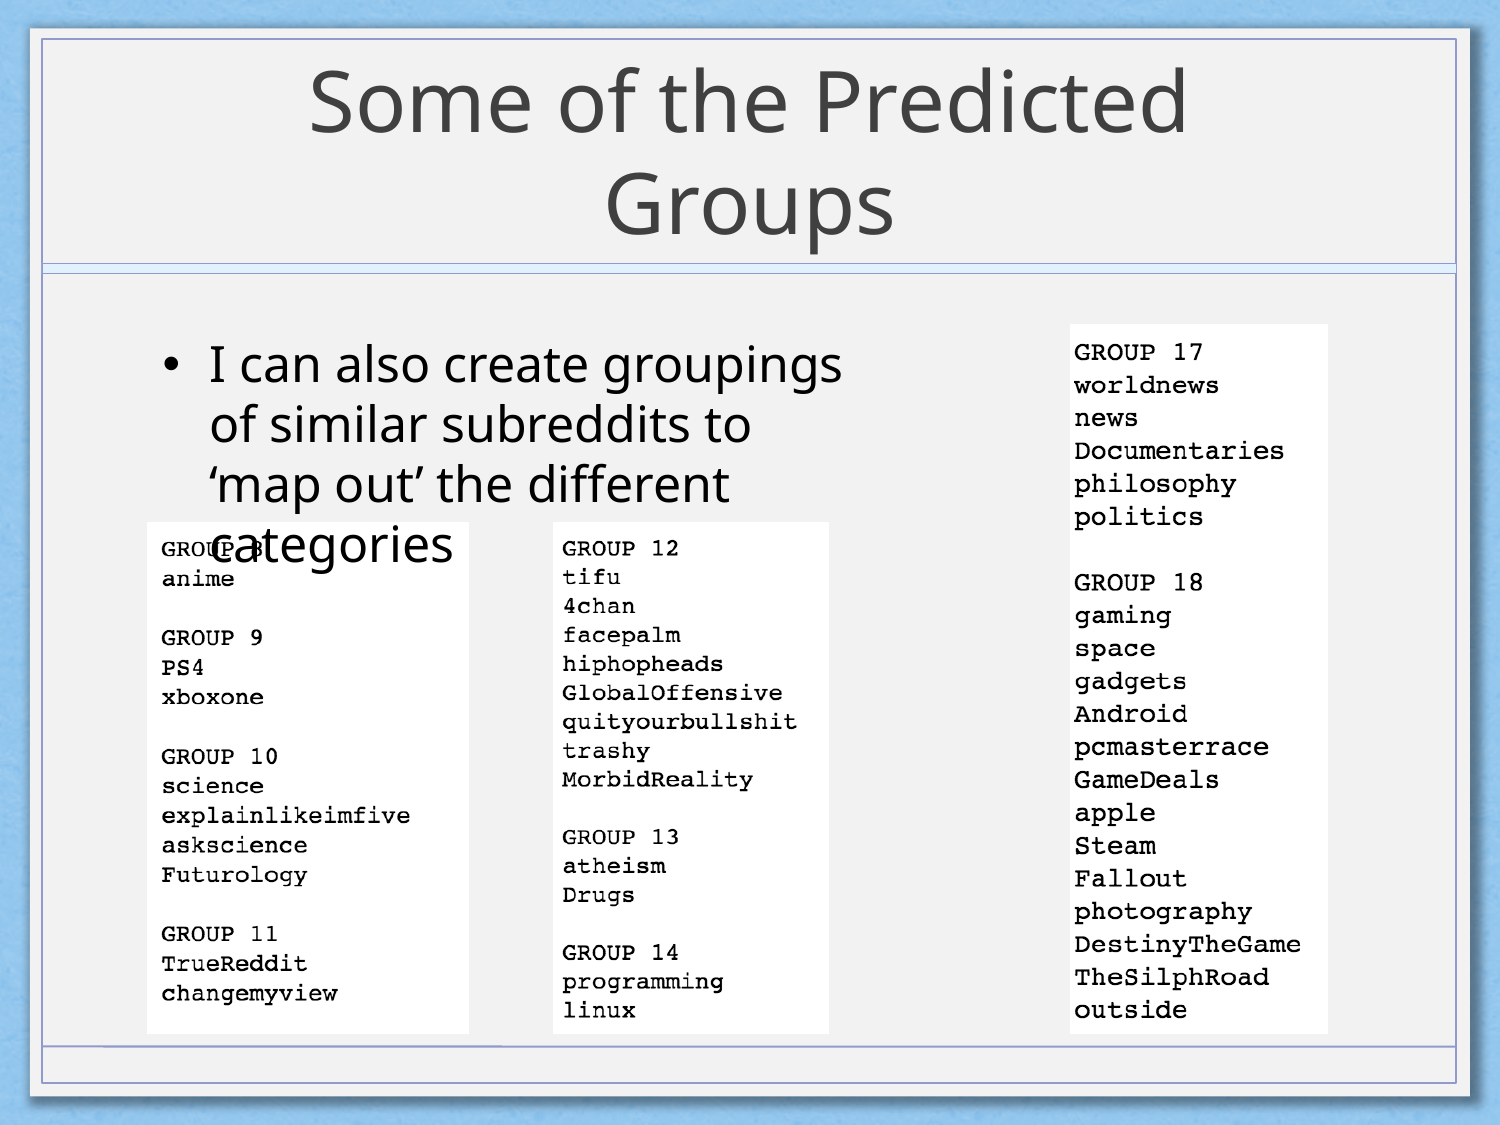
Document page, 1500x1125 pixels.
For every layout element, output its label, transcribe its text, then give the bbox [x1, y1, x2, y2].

picture [147, 521, 469, 1035]
picture [552, 521, 829, 1035]
picture [1069, 324, 1329, 1035]
title Some of the Predicted Groups [147, 40, 1353, 260]
text_box I can also create groupings of similar subreddits to ‘map out’ the different categories [147, 325, 891, 581]
